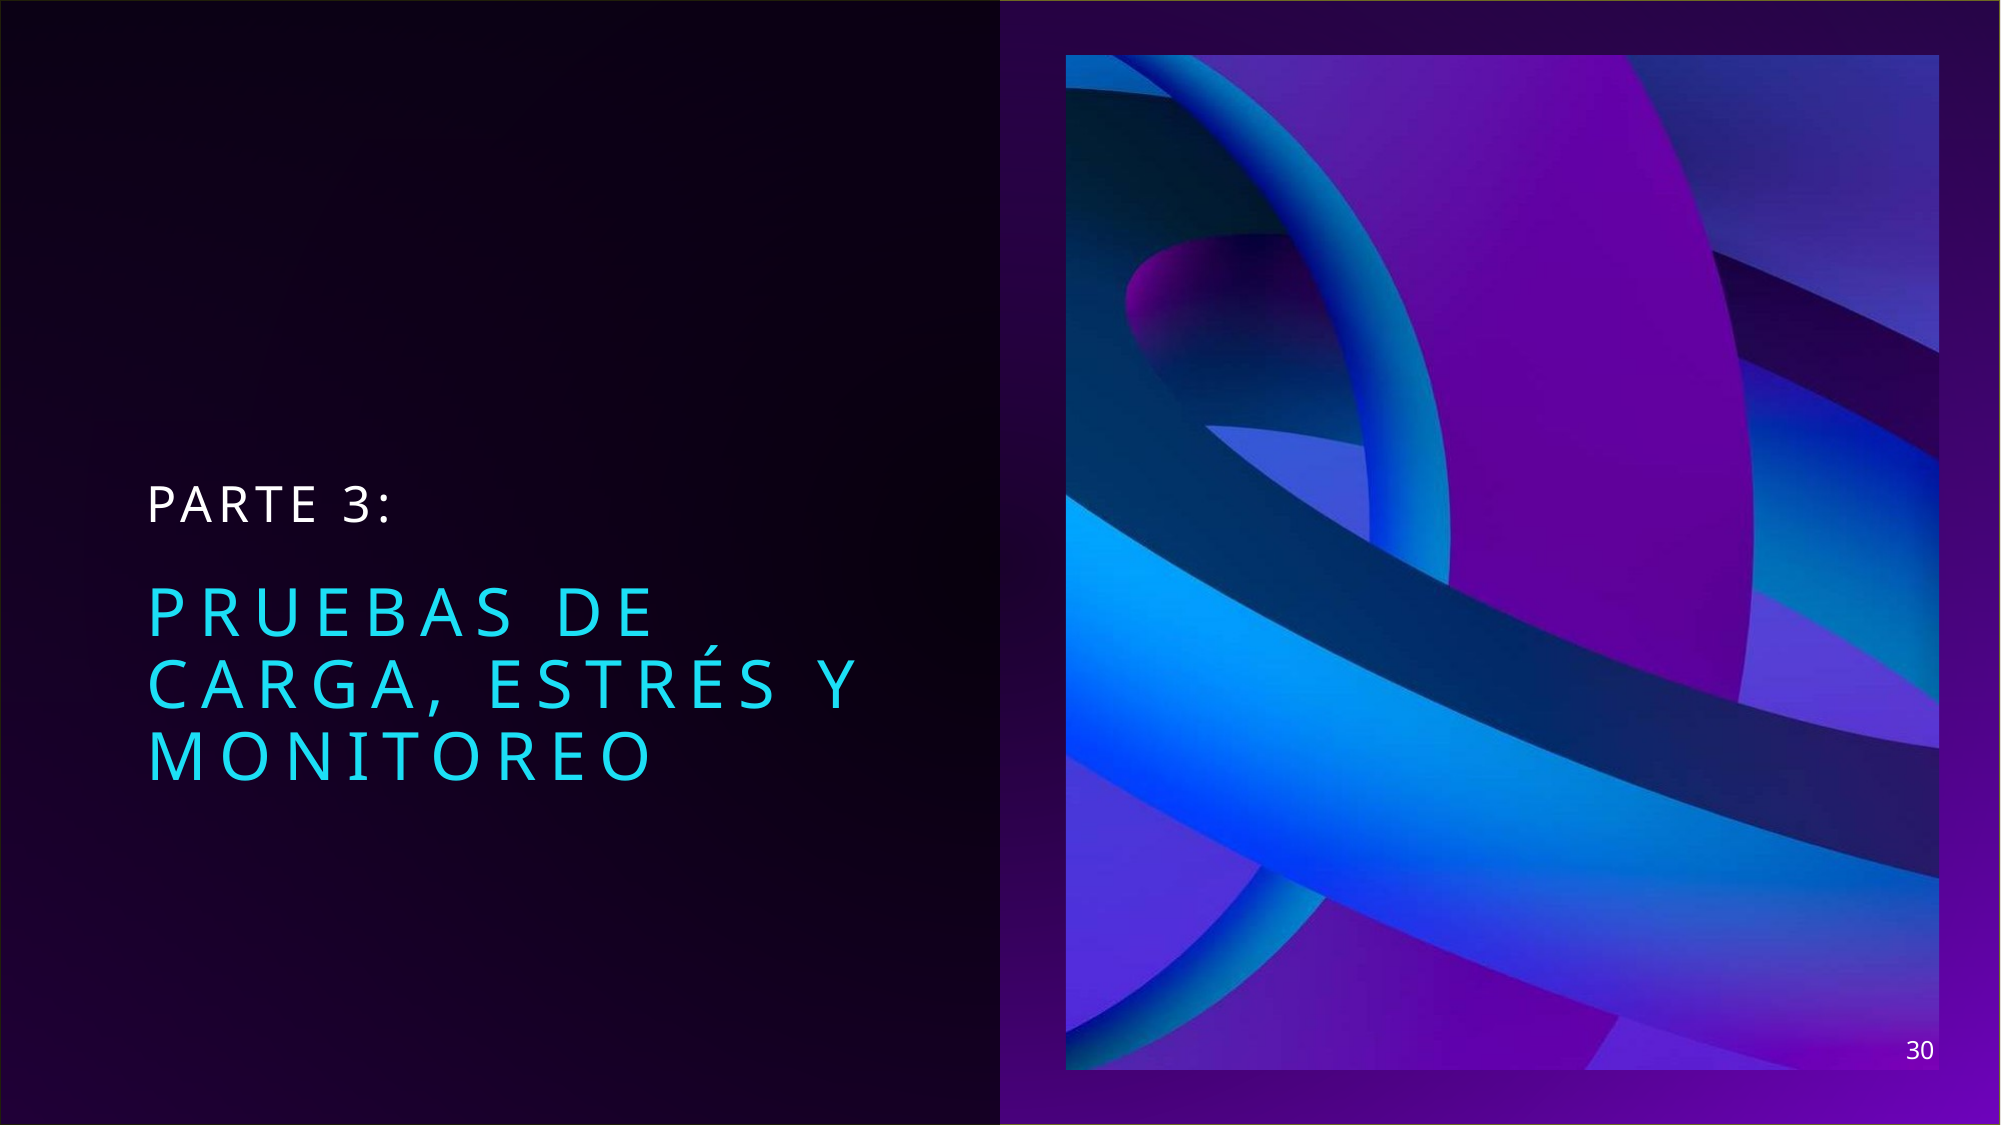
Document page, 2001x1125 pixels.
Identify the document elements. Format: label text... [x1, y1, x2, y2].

subtitle Pruebas de Carga, Estrés y Monitoreo [131, 571, 945, 964]
title Parte 3: [131, 83, 945, 541]
picture [1065, 55, 1940, 1070]
slide_number 30 [1499, 1021, 1950, 1082]
